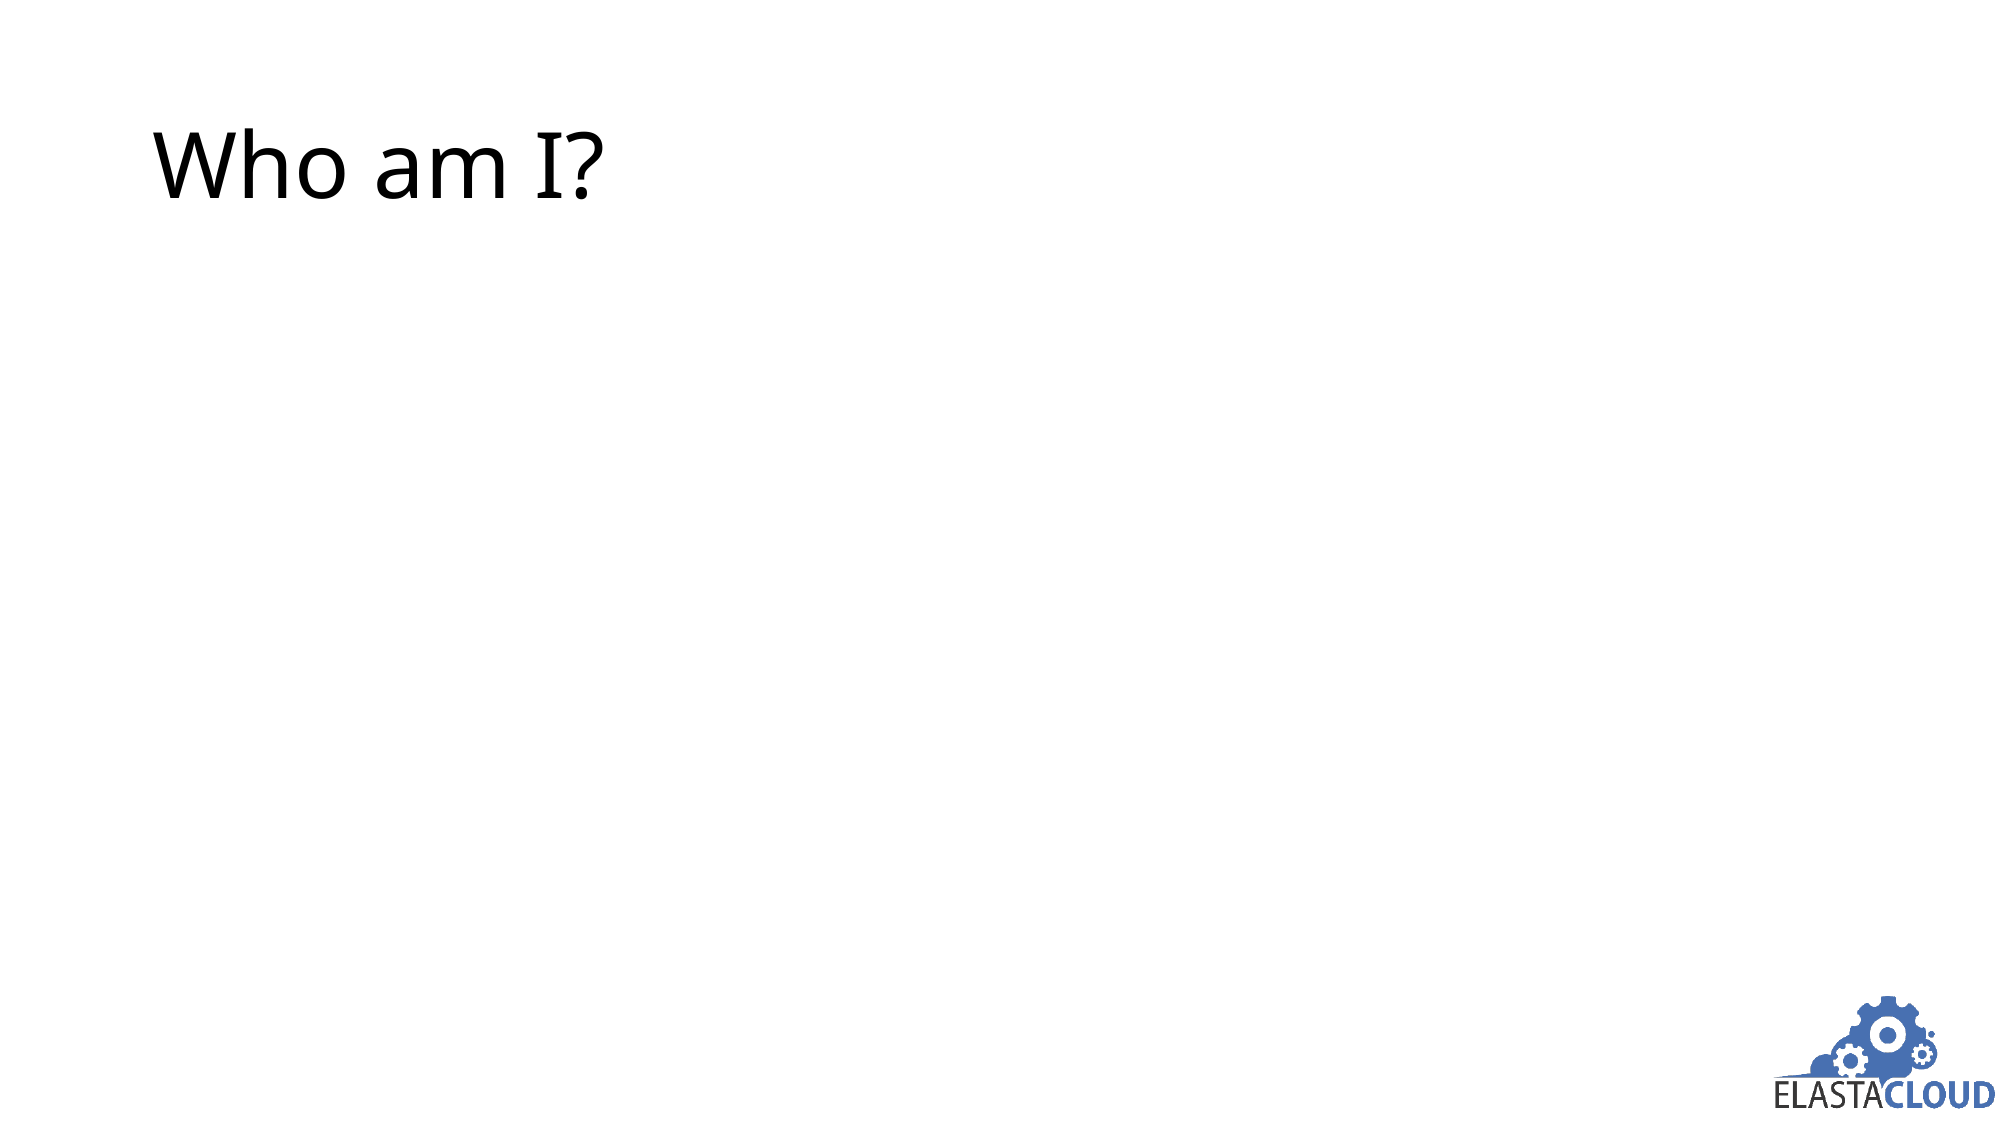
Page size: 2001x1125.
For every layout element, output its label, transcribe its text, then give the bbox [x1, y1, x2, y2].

picture [1767, 992, 2000, 1116]
title Who am I? [137, 59, 1863, 278]
